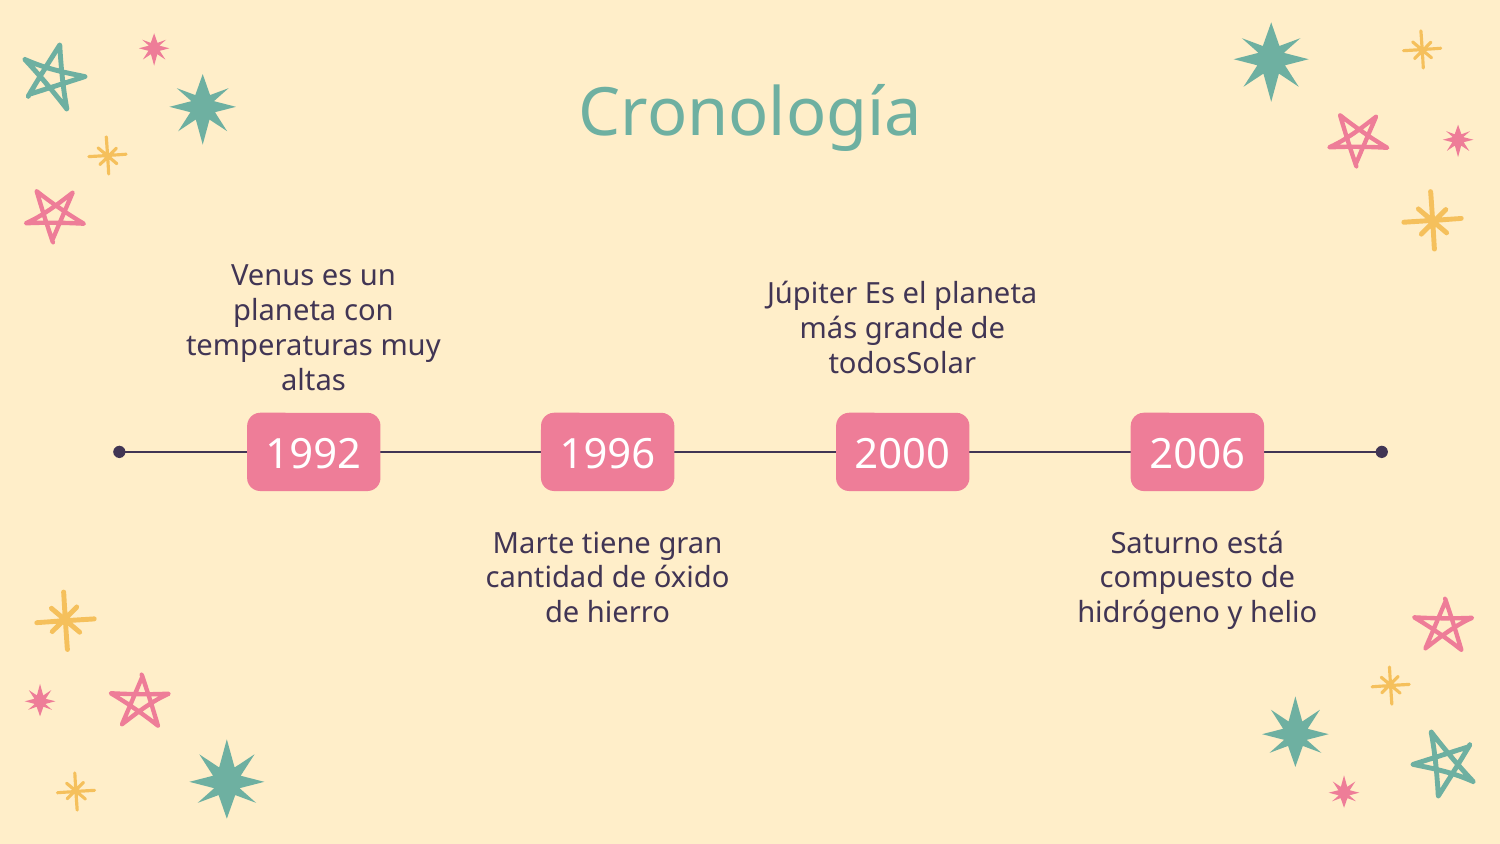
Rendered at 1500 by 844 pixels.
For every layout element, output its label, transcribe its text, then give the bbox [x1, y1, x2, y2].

text_box 1992 [161, 461, 455, 491]
text_box 1996 [455, 412, 760, 451]
text_box Marte tiene gran cantidad de óxido de hierro [455, 520, 760, 633]
text_box Venus es un planeta con temperaturas muy altas [161, 274, 466, 380]
text_box 2006 [1045, 461, 1350, 491]
text_box Júpiter Es el planeta más grande de todosSolar [750, 274, 1055, 380]
text_box 2000 [760, 412, 1045, 451]
title Cronología [118, 62, 1384, 142]
text_box 1992 [161, 412, 455, 451]
text_box 1996 [455, 461, 760, 491]
text_box 2000 [760, 461, 1045, 491]
text_box 2006 [1045, 412, 1350, 451]
text_box Saturno está compuesto de hidrógeno y helio [1045, 520, 1350, 633]
